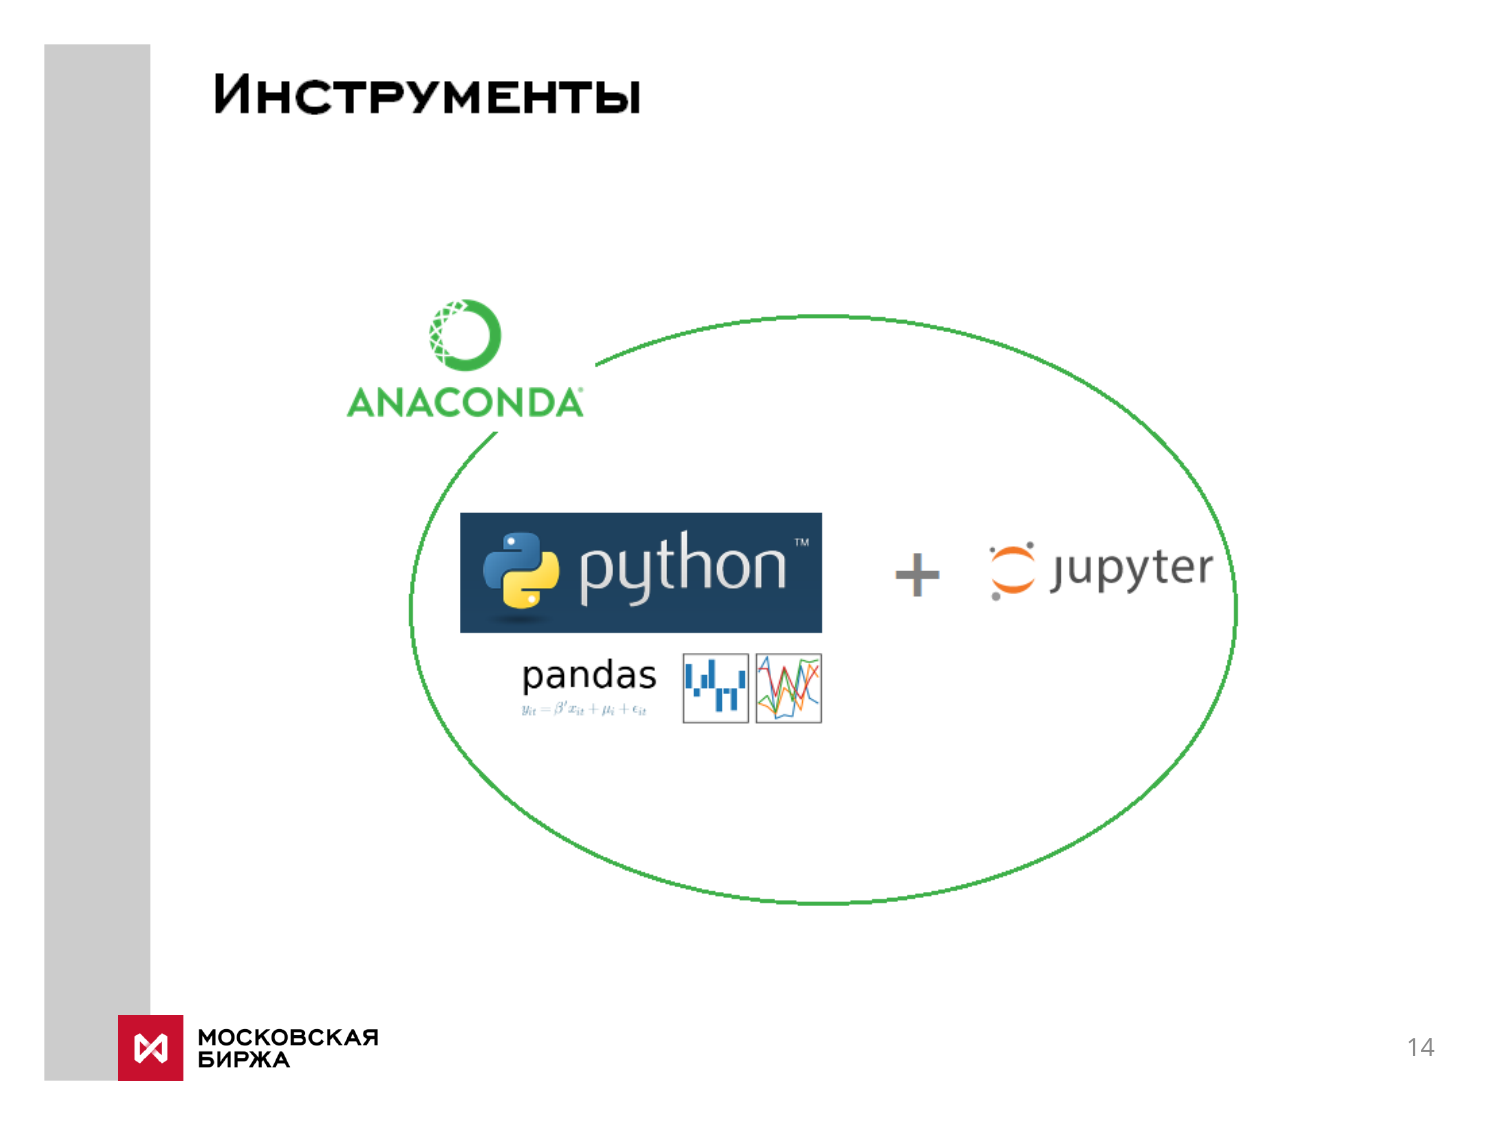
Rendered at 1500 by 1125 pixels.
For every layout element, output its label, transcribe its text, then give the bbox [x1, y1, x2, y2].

slide_number 14 [1375, 1015, 1435, 1075]
picture [324, 255, 1253, 910]
picture [118, 1015, 392, 1081]
picture [194, 42, 644, 134]
